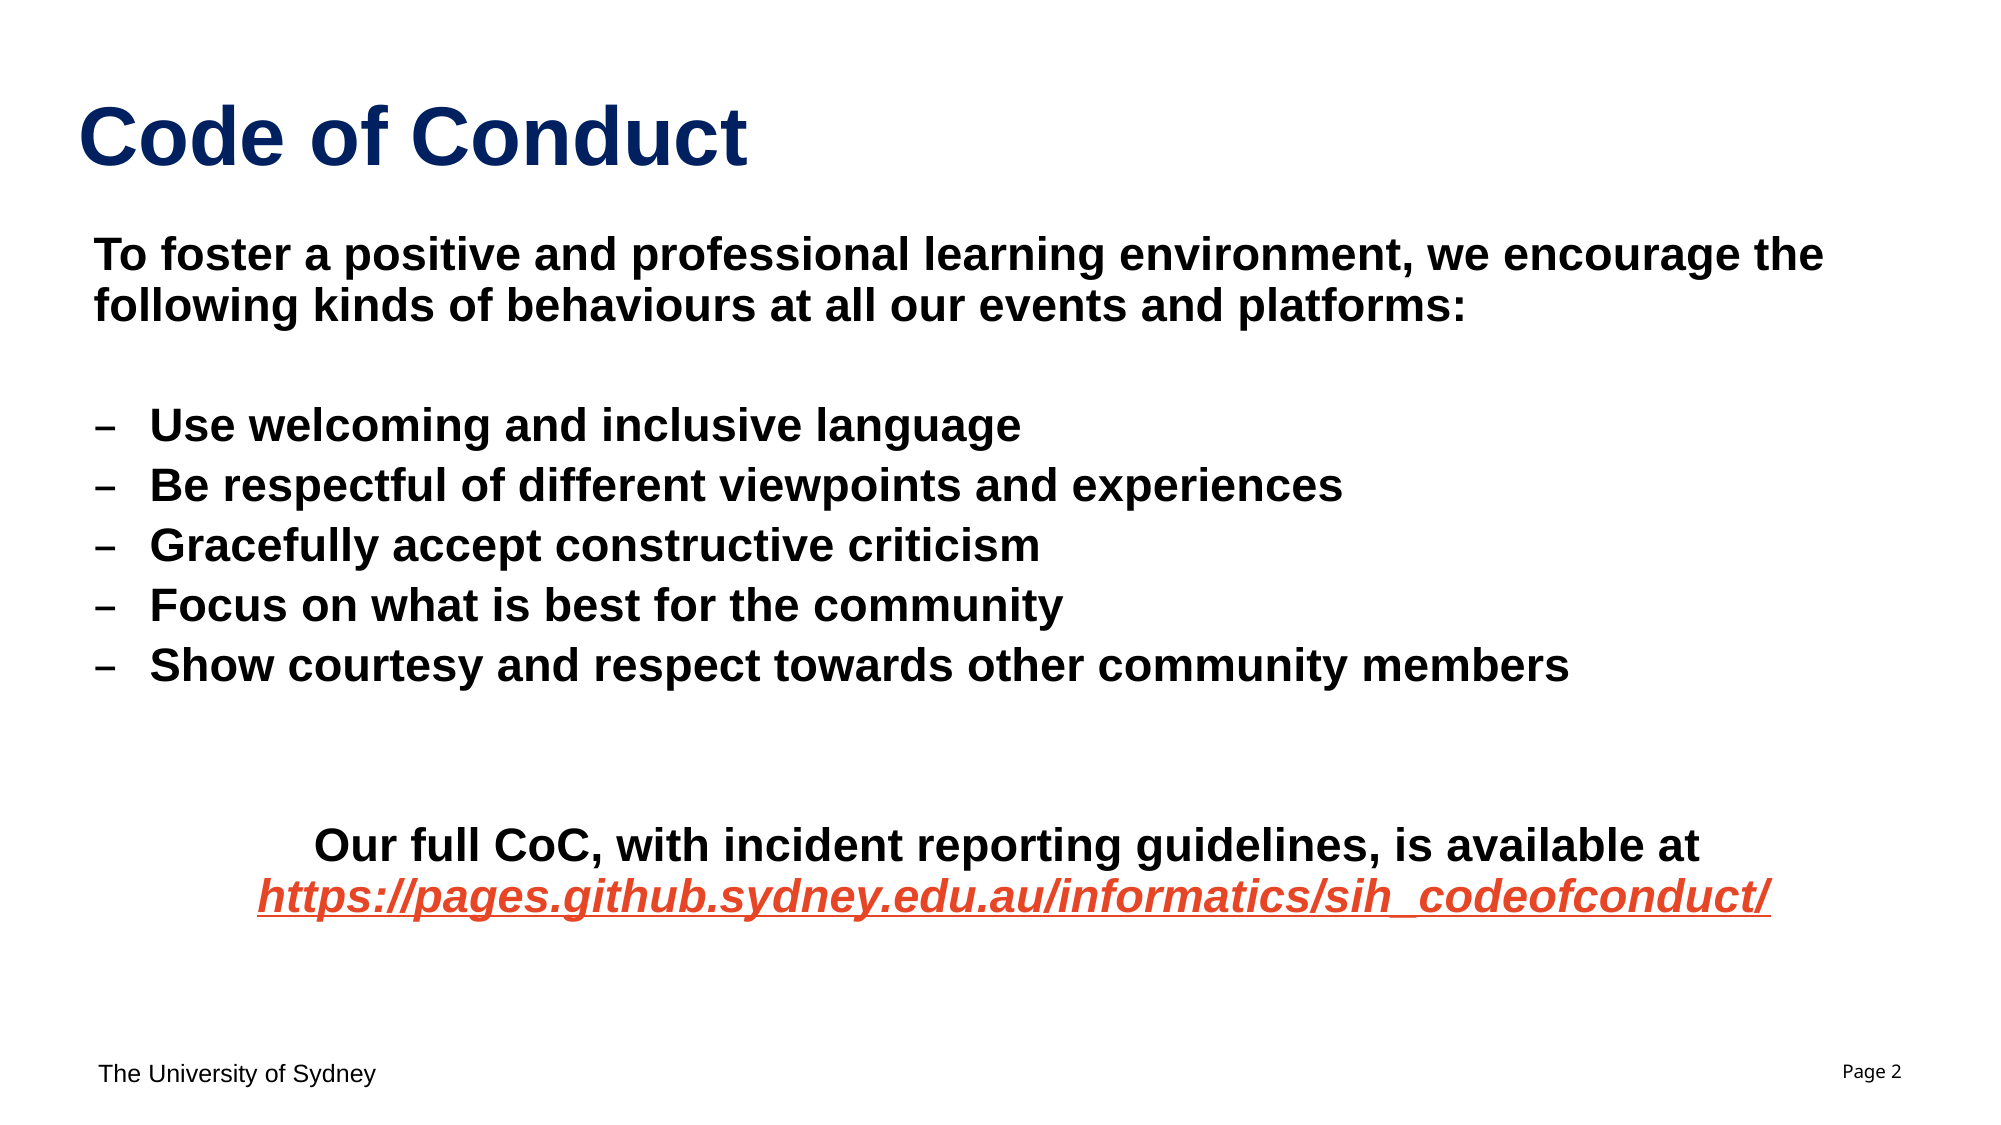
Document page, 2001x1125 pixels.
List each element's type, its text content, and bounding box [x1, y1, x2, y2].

title Code of Conduct [78, 82, 1922, 189]
list To foster a positive and professional learning environment, we encourage the following kinds of behaviours at all our events and platforms: Use welcoming and inclusive language Be respectful of different viewpoints and experiences Gracefully accept constructive criticism Focus on what is best for the community Show courtesy and respect towards other community members Our full CoC, with incident reporting guidelines, is available at https://pages.github.sydney.edu.au/informatics/sih_codeofconduct/ [78, 222, 1950, 1102]
